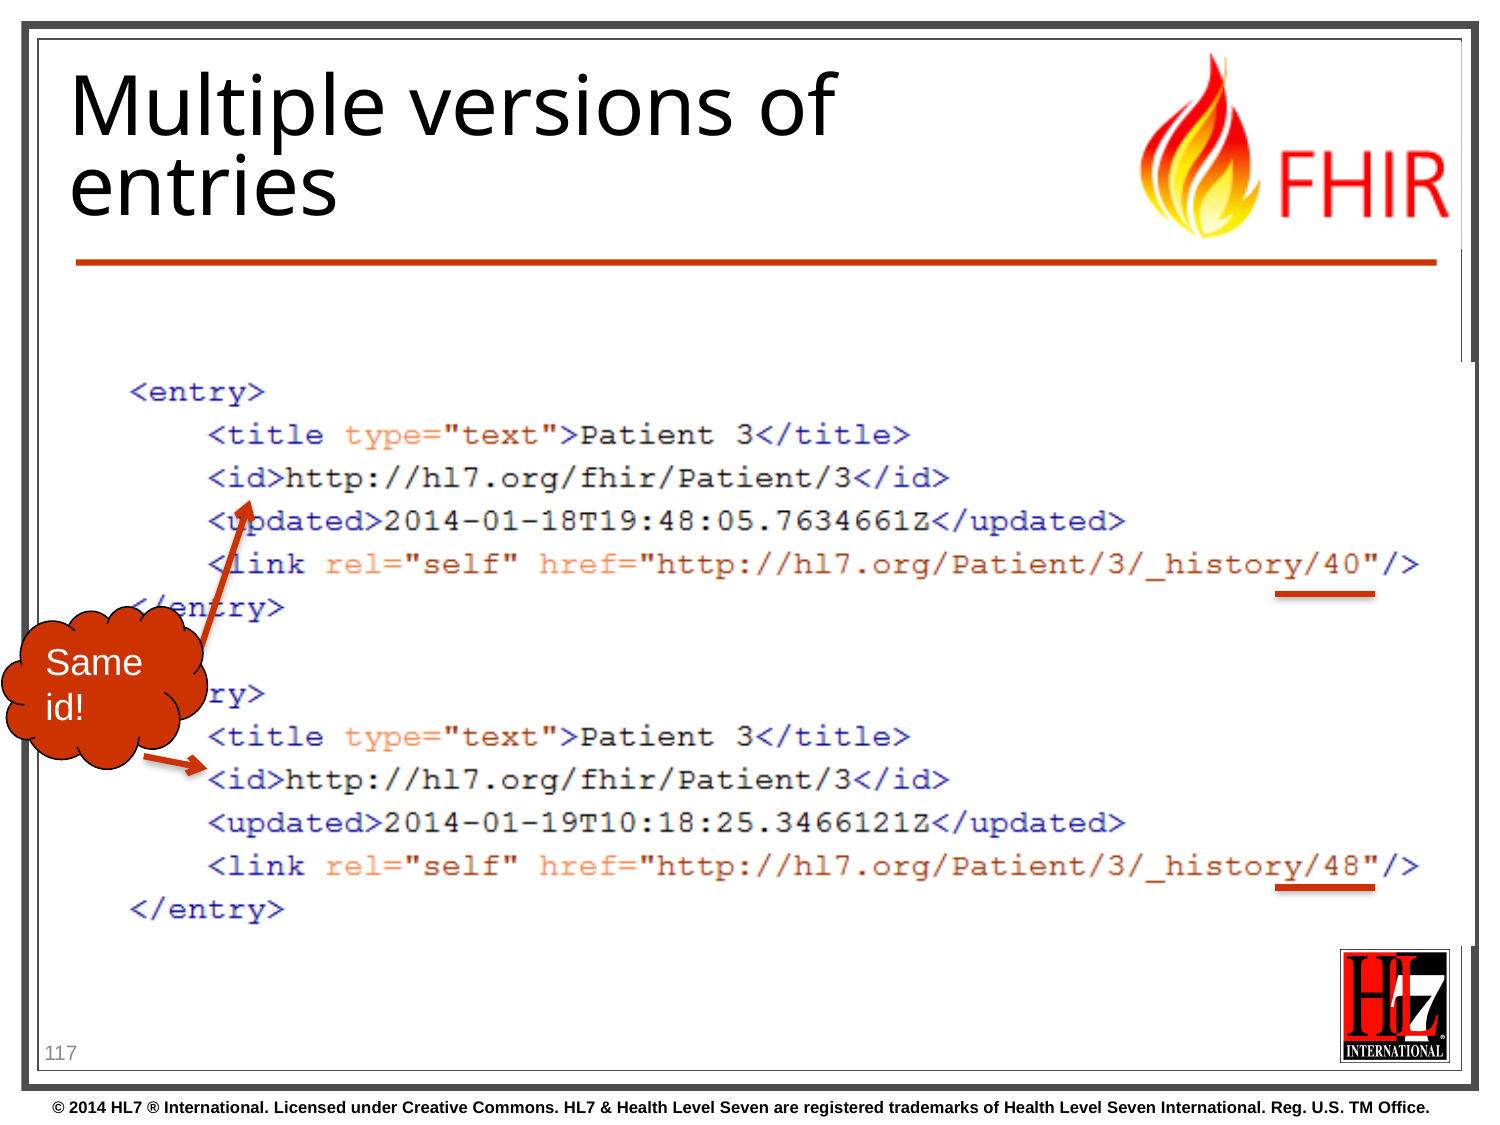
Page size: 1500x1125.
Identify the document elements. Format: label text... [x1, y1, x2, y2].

picture [1128, 42, 1462, 249]
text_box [143, 755, 208, 769]
picture [100, 362, 1476, 946]
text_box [187, 499, 251, 688]
picture [1340, 949, 1450, 1063]
title Multiple versions of entries [53, 54, 1128, 249]
text_box Same id! [1, 611, 95, 767]
slide_number 117 [29, 1034, 148, 1071]
